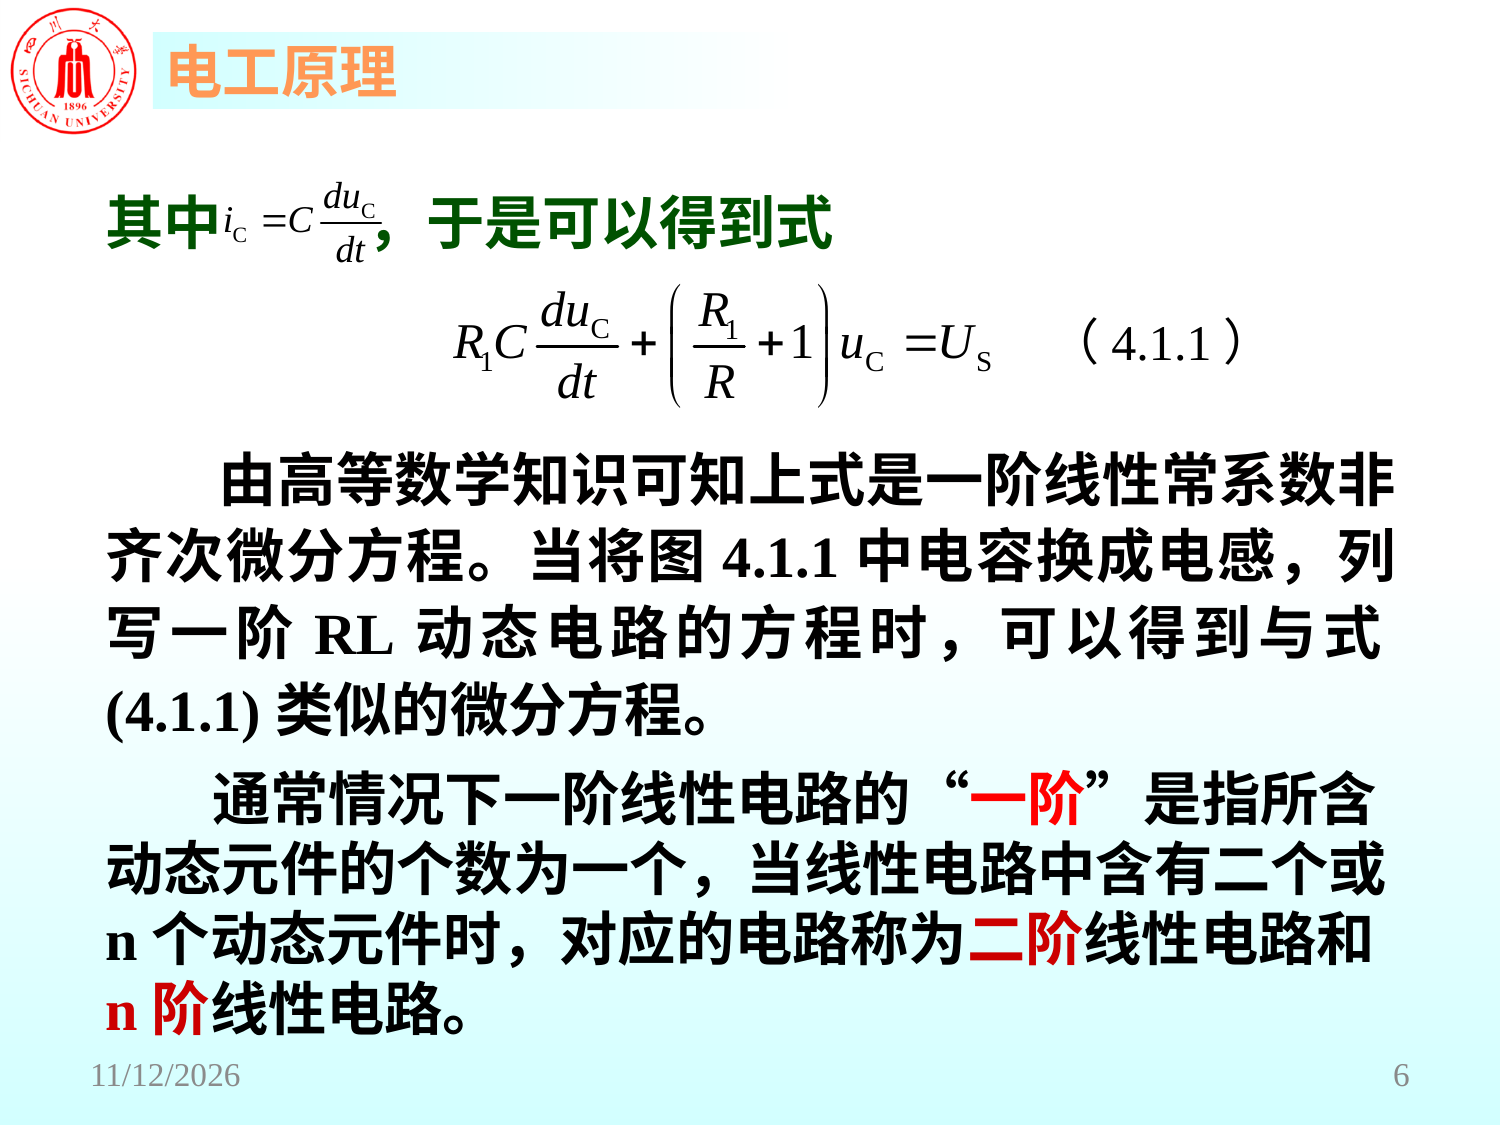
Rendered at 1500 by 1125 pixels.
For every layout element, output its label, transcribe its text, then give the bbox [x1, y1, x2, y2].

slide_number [75, 1042, 425, 1103]
text_box 通常情况下一阶线性电路的“一阶”是指所含动态元件的个数为一个，当线性电路中含有二个或n个动态元件时，对应的电路称为二阶线性电路和n阶线性电路。 [90, 754, 1412, 1050]
slide_number 6 [1074, 1042, 1425, 1103]
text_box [442, 273, 1278, 421]
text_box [90, 172, 976, 271]
text_box 由高等数学知识可知上式是一阶线性常系数非齐次微分方程。当将图4.1.1中电容换成电感，列写一阶RL动态电路的方程时，可以得到与式(4.1.1)类似的微分方程。 [90, 420, 1412, 754]
